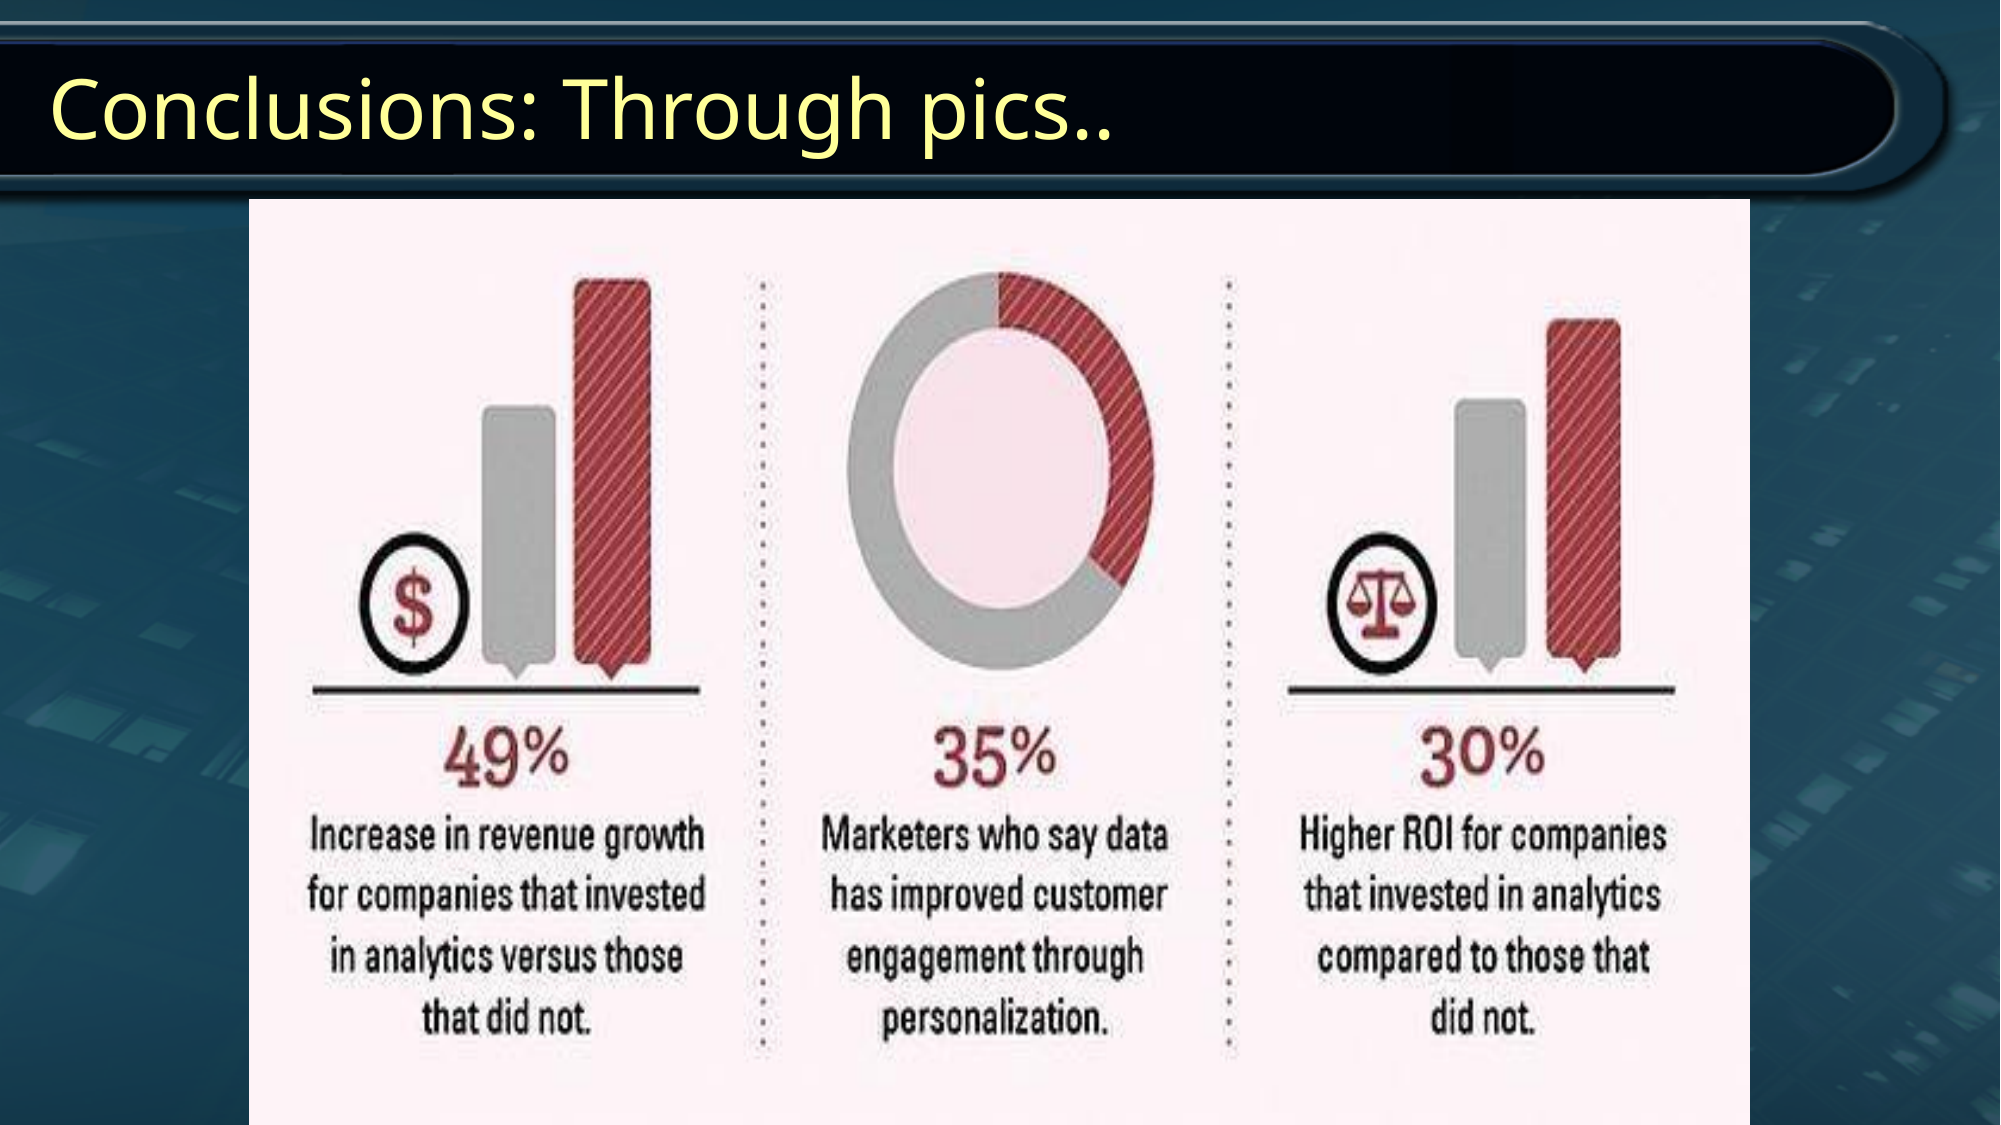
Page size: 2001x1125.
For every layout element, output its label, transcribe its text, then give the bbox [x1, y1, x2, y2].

picture [0, 0, 2000, 1125]
title Conclusions: Through pics.. [33, 24, 1950, 188]
